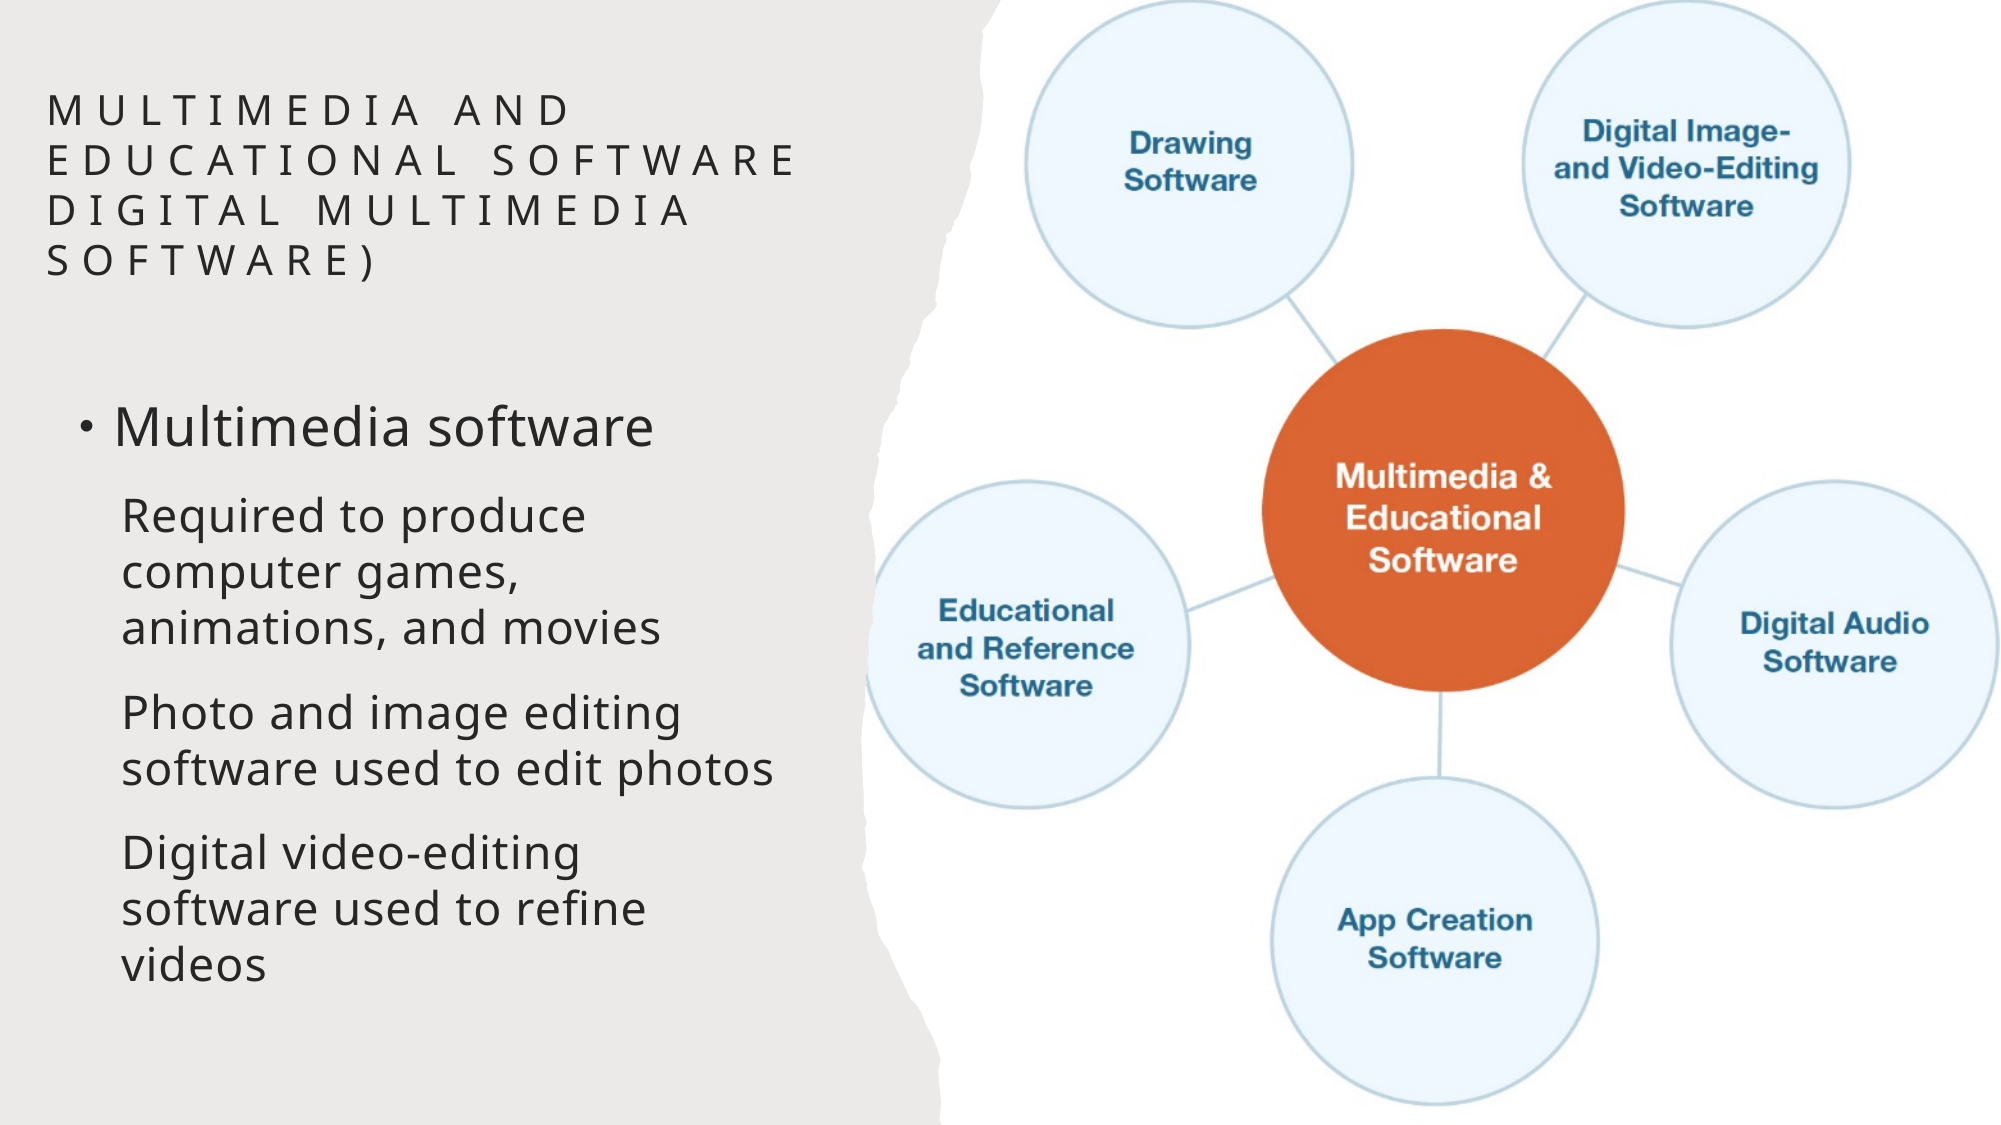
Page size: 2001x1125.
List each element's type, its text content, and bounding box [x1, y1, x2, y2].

list Multimedia software Required to produce computer games, animations, and movies Photo and image editing software used to edit photos Digital video-editing software used to refine videos [64, 385, 798, 1059]
picture [861, 0, 2000, 1125]
title Multimedia and Educational Software Digital Multimedia Software) [31, 49, 861, 319]
text_box [0, 0, 861, 1125]
